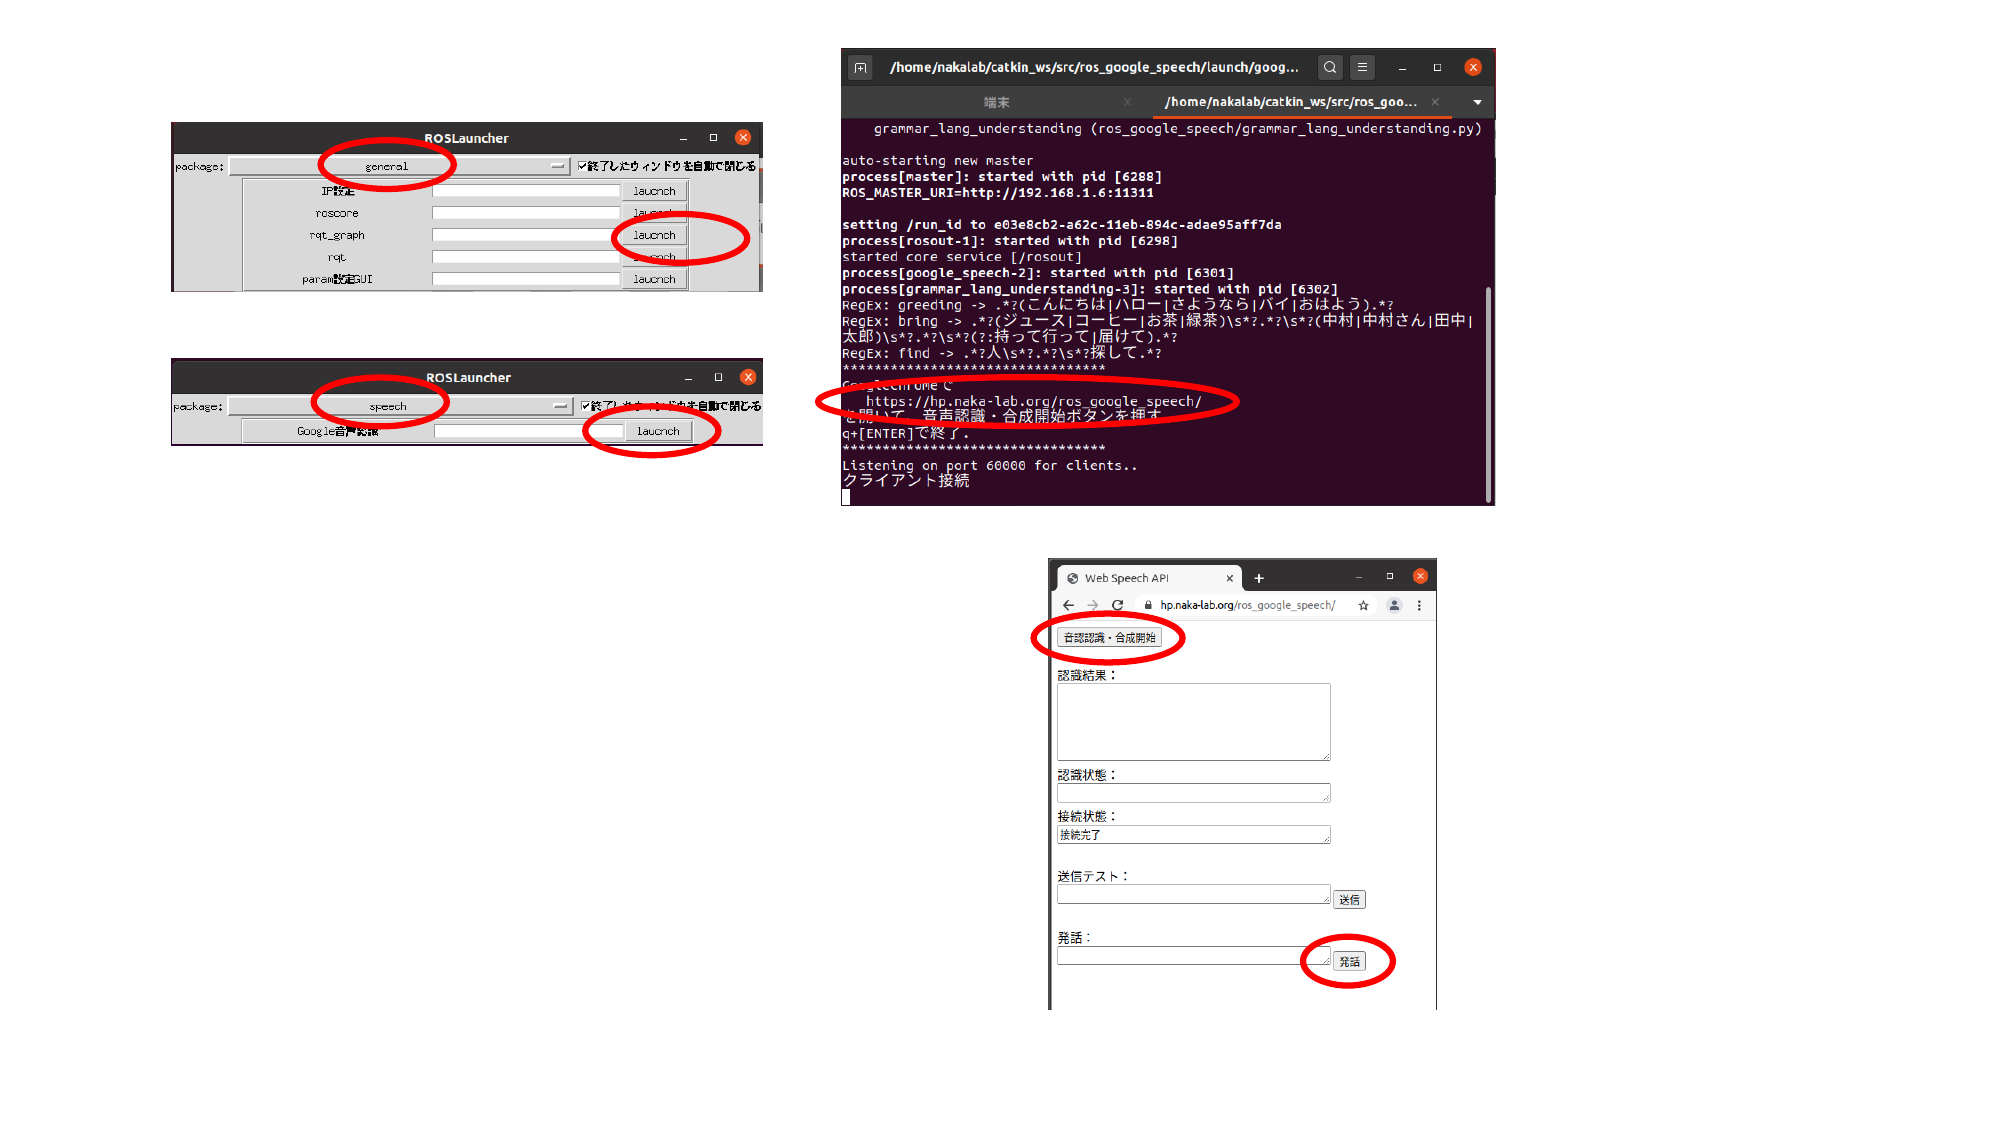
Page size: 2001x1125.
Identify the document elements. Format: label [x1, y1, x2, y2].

picture [171, 122, 763, 292]
text_box [597, 446, 707, 457]
text_box [817, 389, 840, 414]
picture [171, 358, 763, 446]
text_box [1032, 622, 1048, 654]
picture [840, 48, 1496, 506]
picture [1048, 558, 1437, 1010]
